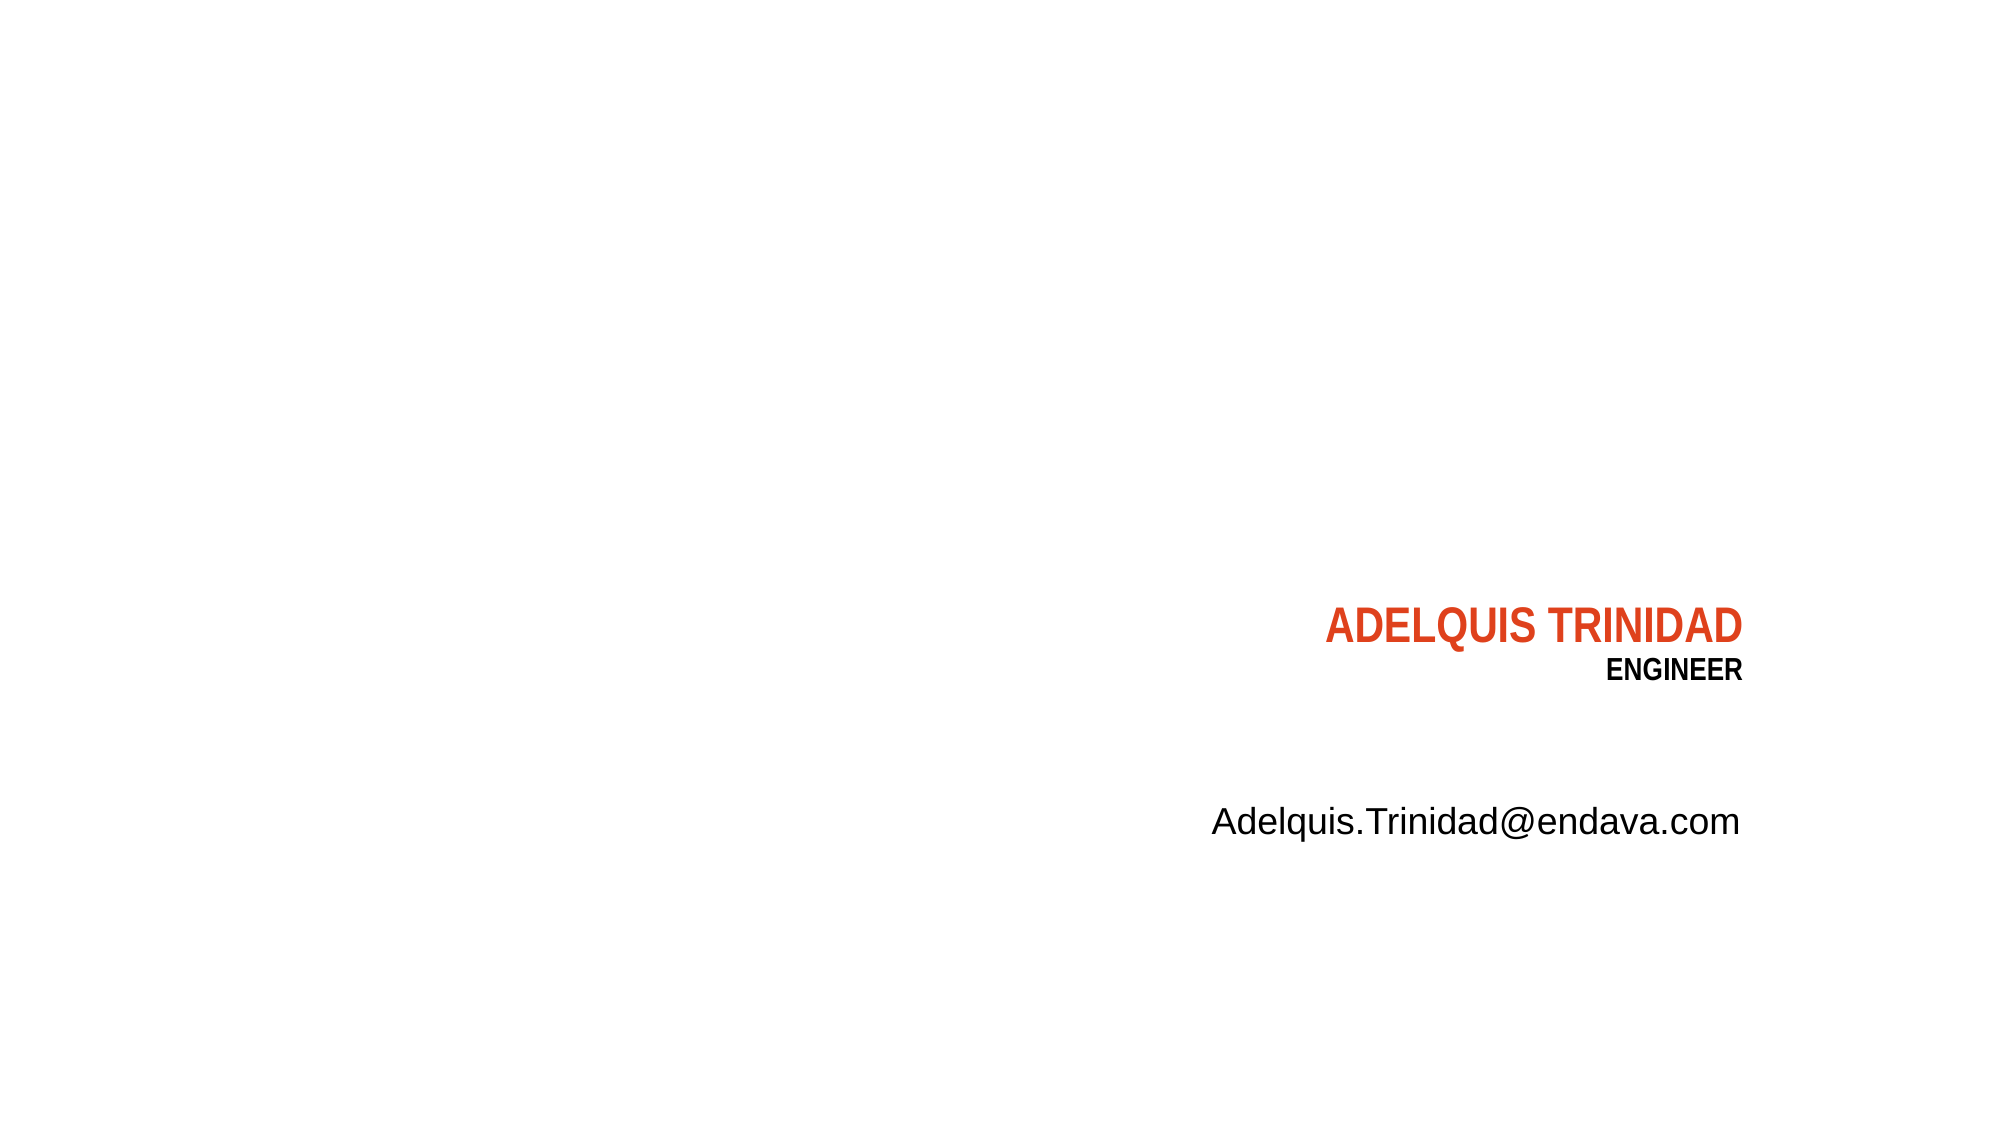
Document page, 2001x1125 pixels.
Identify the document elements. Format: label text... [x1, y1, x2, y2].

list engineer [917, 653, 1744, 688]
list Adelquis.Trinidad@endava.com [917, 801, 1741, 850]
list Adelquis trinidad [917, 579, 1744, 653]
